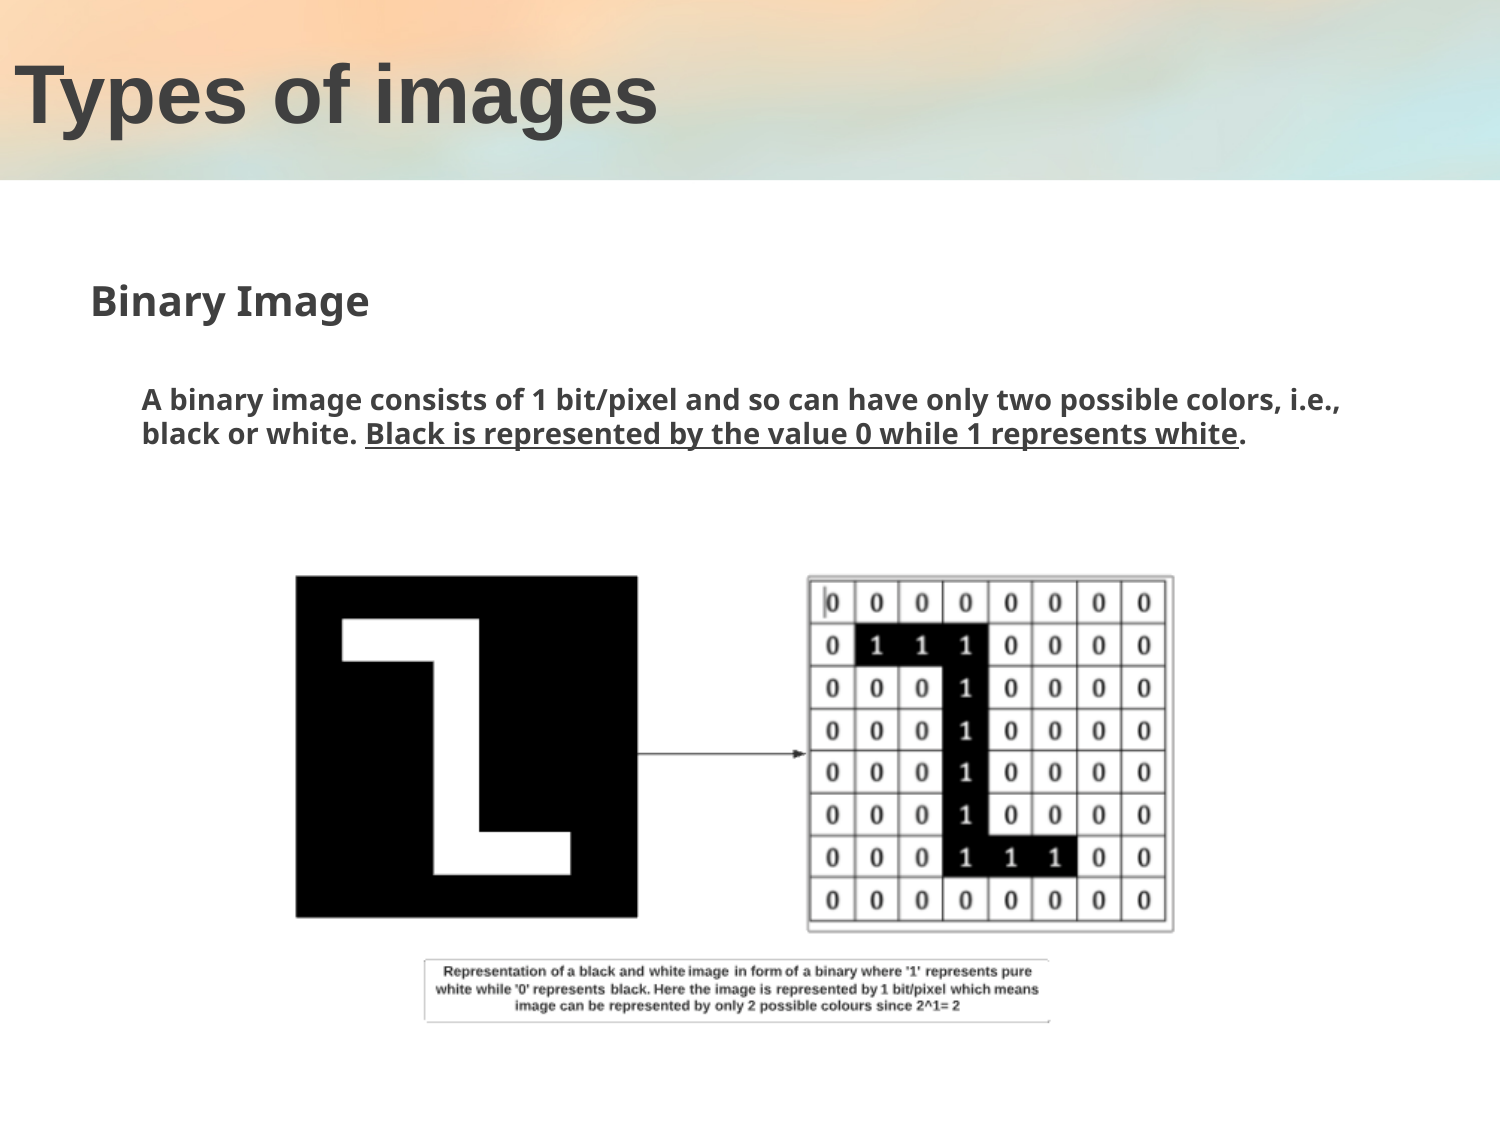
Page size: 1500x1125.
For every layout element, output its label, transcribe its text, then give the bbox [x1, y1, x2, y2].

picture [0, 179, 1500, 1125]
list A binary image consists of 1 bit/pixel and so can have only two possible colors, i.e., black or white. Black is represented by the value 0 while 1 represents white. [76, 373, 1427, 965]
title Types of images [0, 2, 1500, 179]
list Binary Image [75, 262, 1425, 339]
